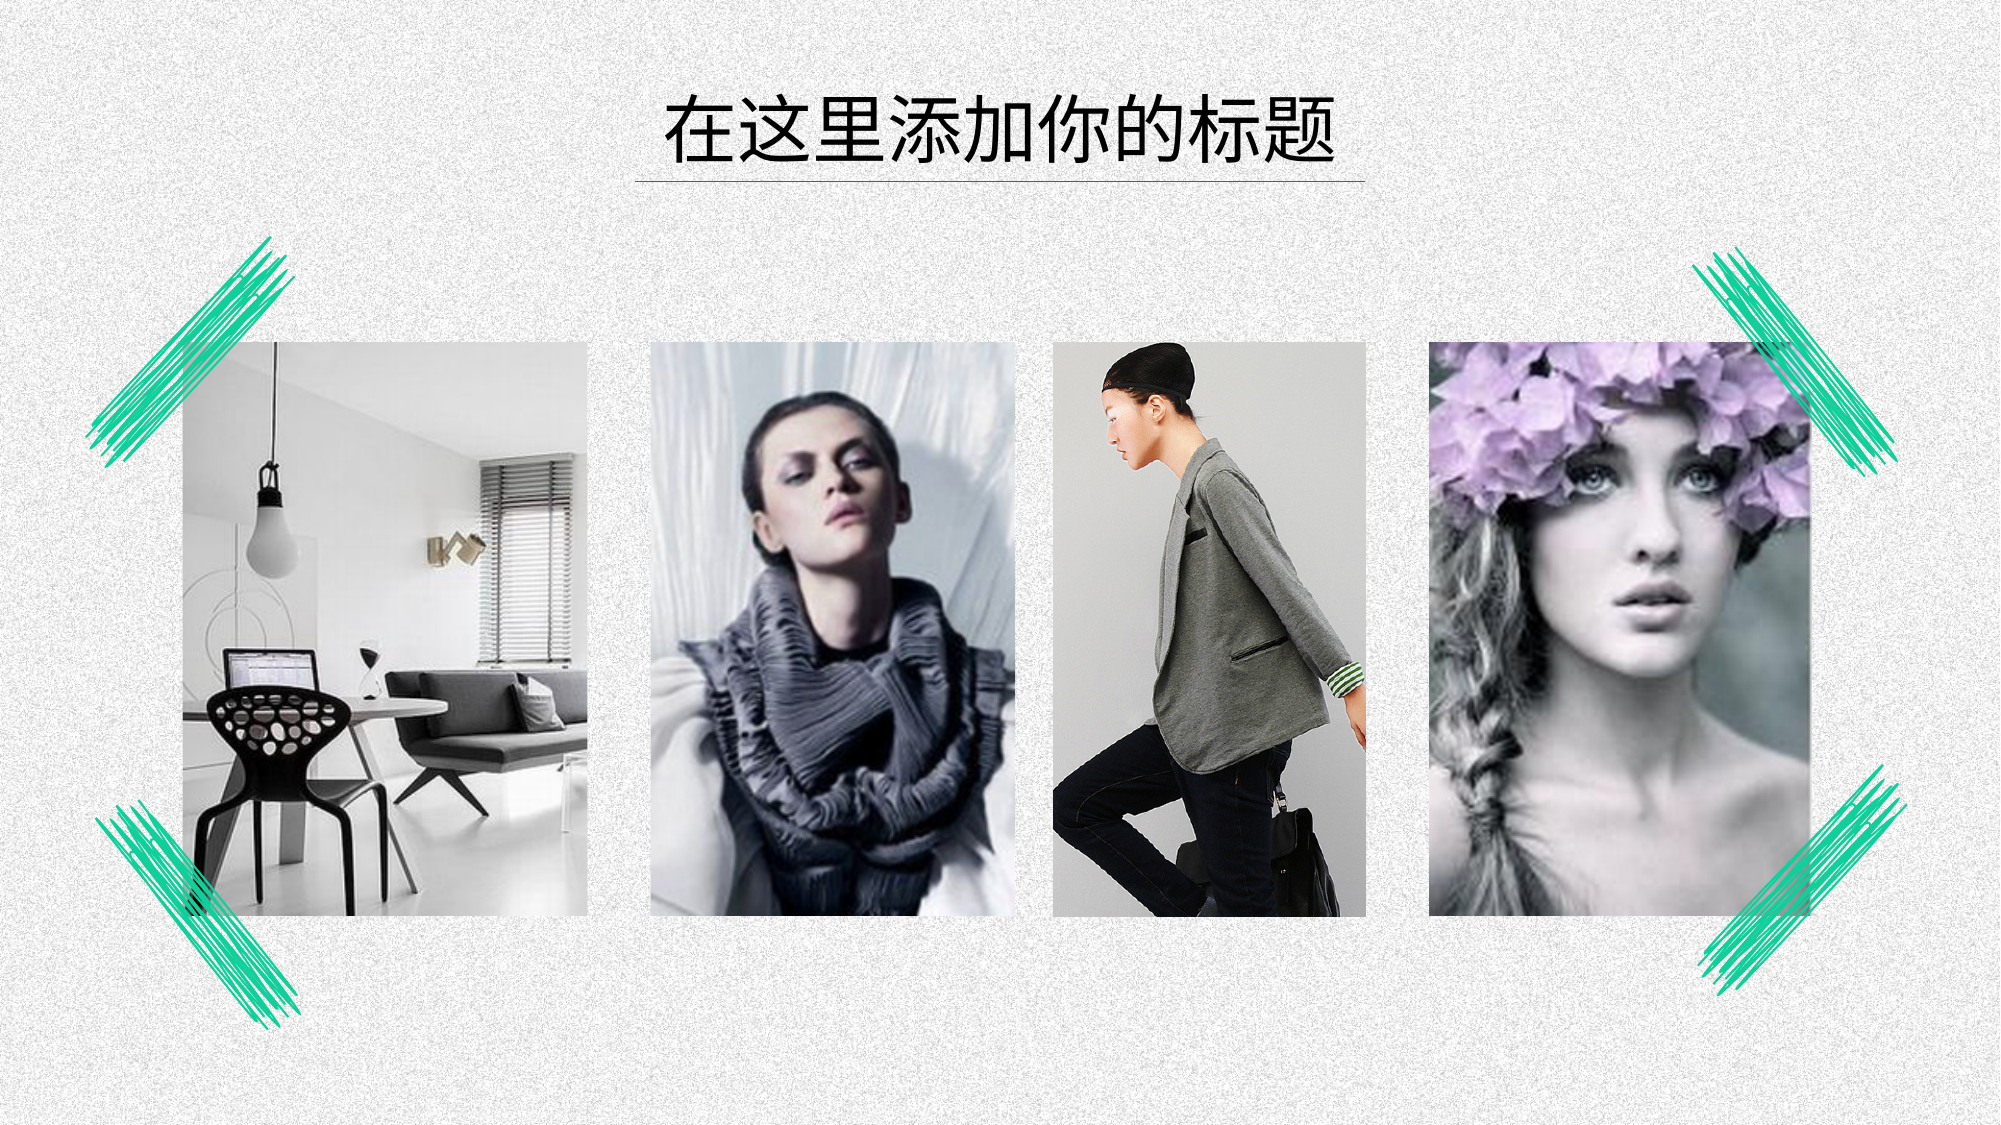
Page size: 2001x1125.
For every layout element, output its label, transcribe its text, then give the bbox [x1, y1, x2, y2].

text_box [1690, 246, 1900, 476]
text_box [1697, 916, 1775, 978]
text_box 在这里添加你的标题 [343, 75, 1657, 180]
text_box [207, 254, 296, 342]
text_box [85, 236, 281, 450]
text_box [1812, 782, 1908, 912]
picture [0, 0, 2001, 1125]
text_box [1712, 916, 1808, 997]
text_box [100, 369, 182, 469]
text_box [1812, 764, 1893, 877]
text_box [93, 799, 303, 1029]
